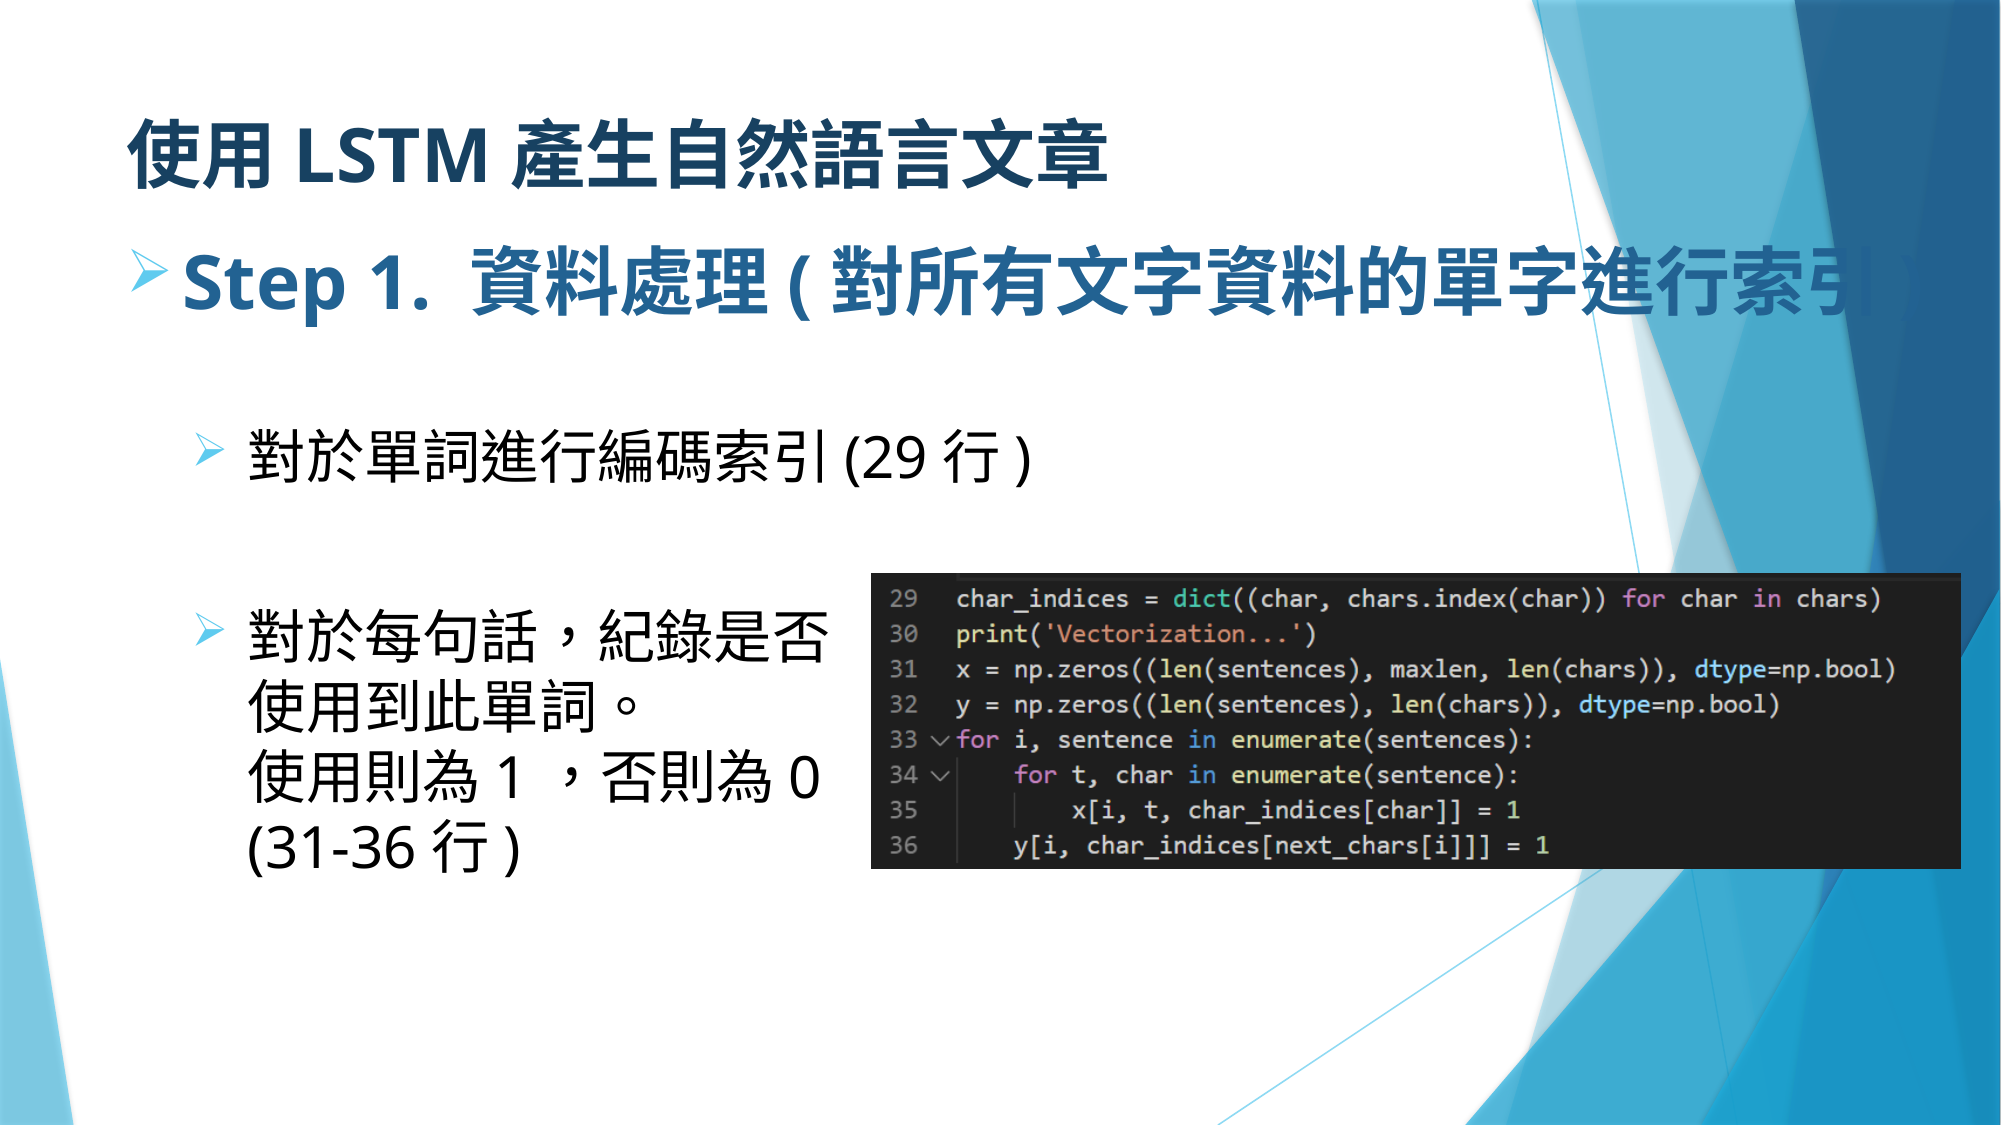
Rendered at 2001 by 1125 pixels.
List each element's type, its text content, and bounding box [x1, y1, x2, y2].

picture [870, 573, 1961, 869]
list Step 1. 資料處理(對所有文字資料的單字進行索引) 對於單詞進行編碼索引(29行) 對於每句話，紀錄是否 使用到此單詞。 使用則為1，否則為0 (31-36行) [111, 244, 1946, 1091]
title 使用LSTM產生自然語言文章 [111, 99, 1522, 244]
